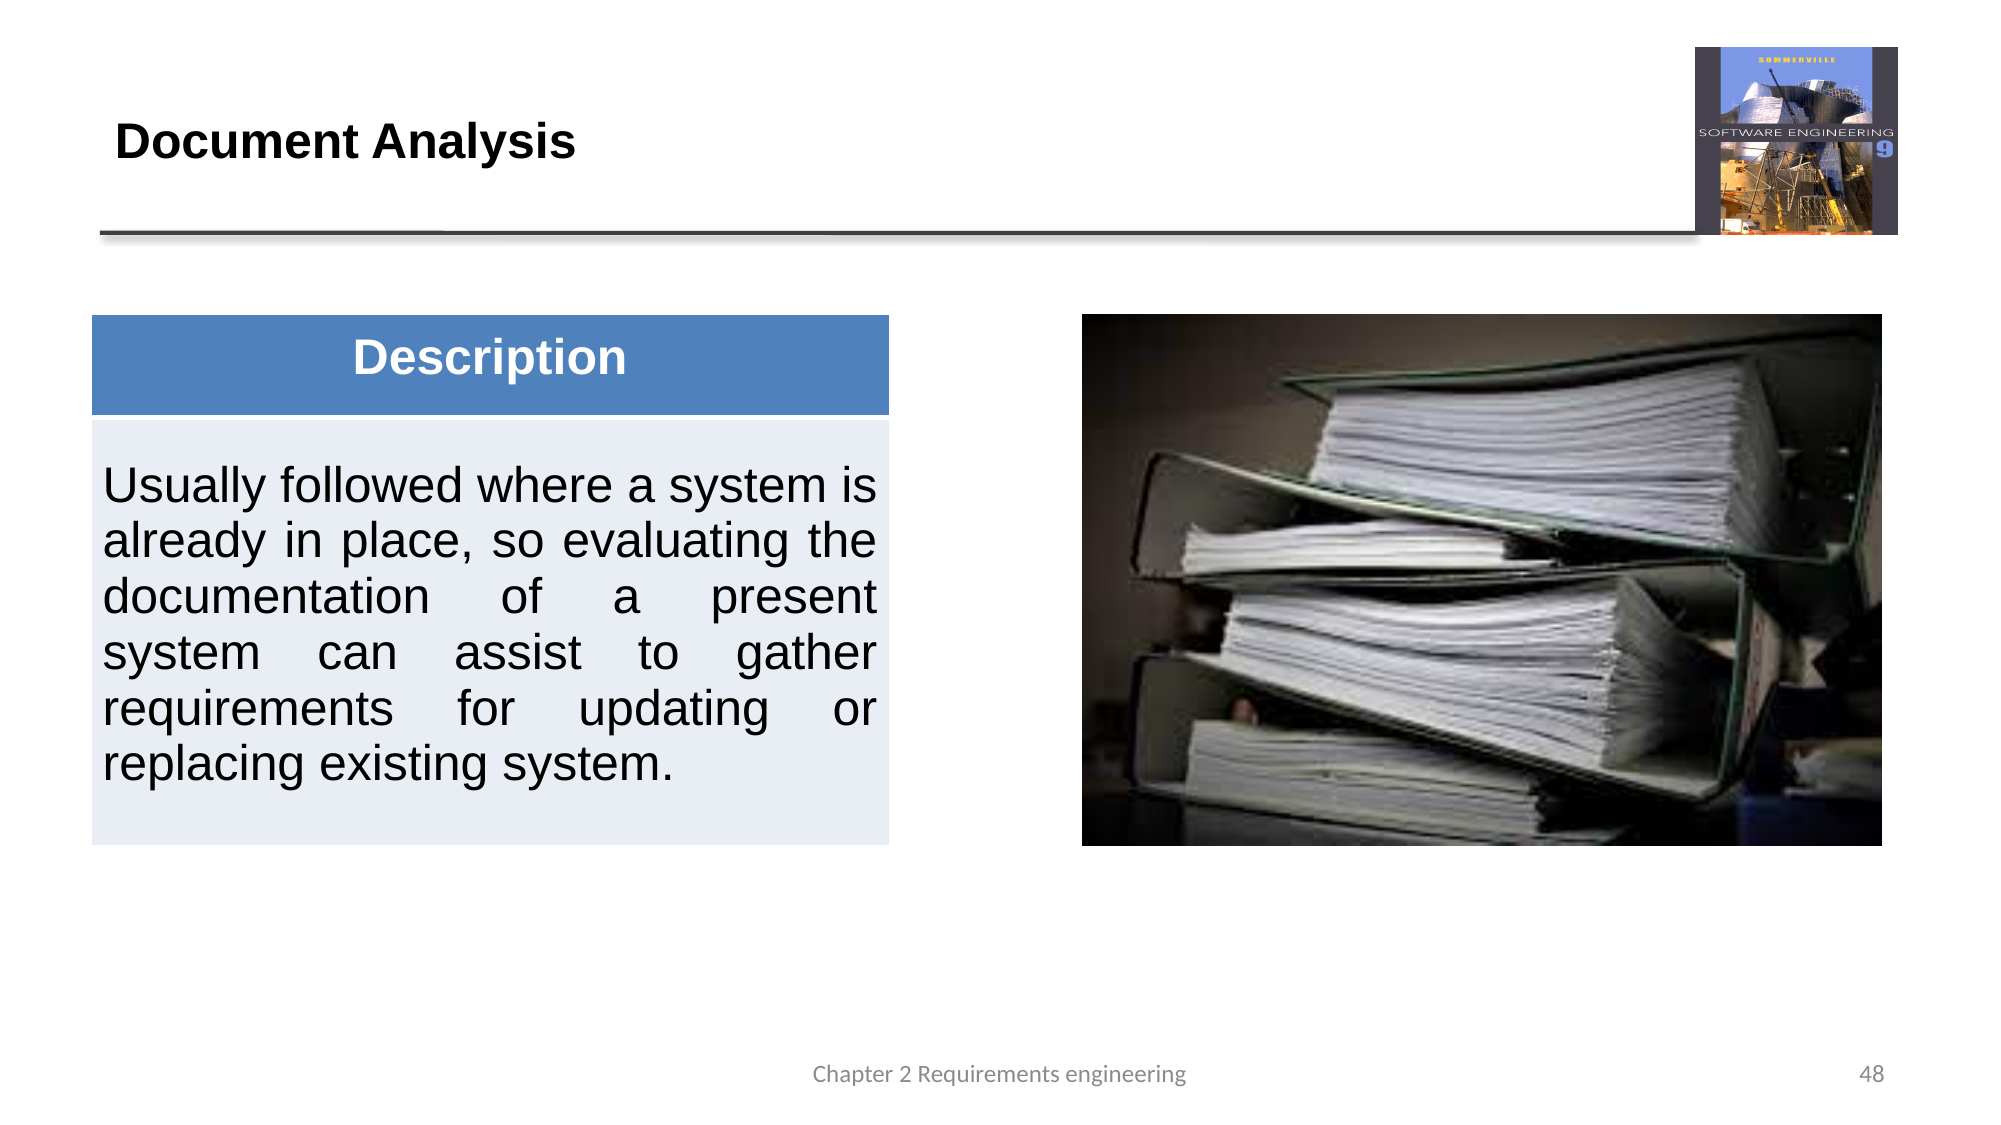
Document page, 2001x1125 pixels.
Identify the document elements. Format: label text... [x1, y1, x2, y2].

footer Chapter 2 Requirements engineering [683, 1042, 1317, 1103]
picture [1082, 314, 1882, 847]
picture [1696, 47, 1898, 235]
slide_number 48 [1433, 1042, 1900, 1103]
table_cell Usually followed where a system is already in place, so evaluating the documentation of a present system can assist to gather requirements for updating or replacing existing system. [92, 420, 889, 845]
title Document Analysis [99, 44, 1696, 233]
table_header Description [92, 315, 889, 415]
